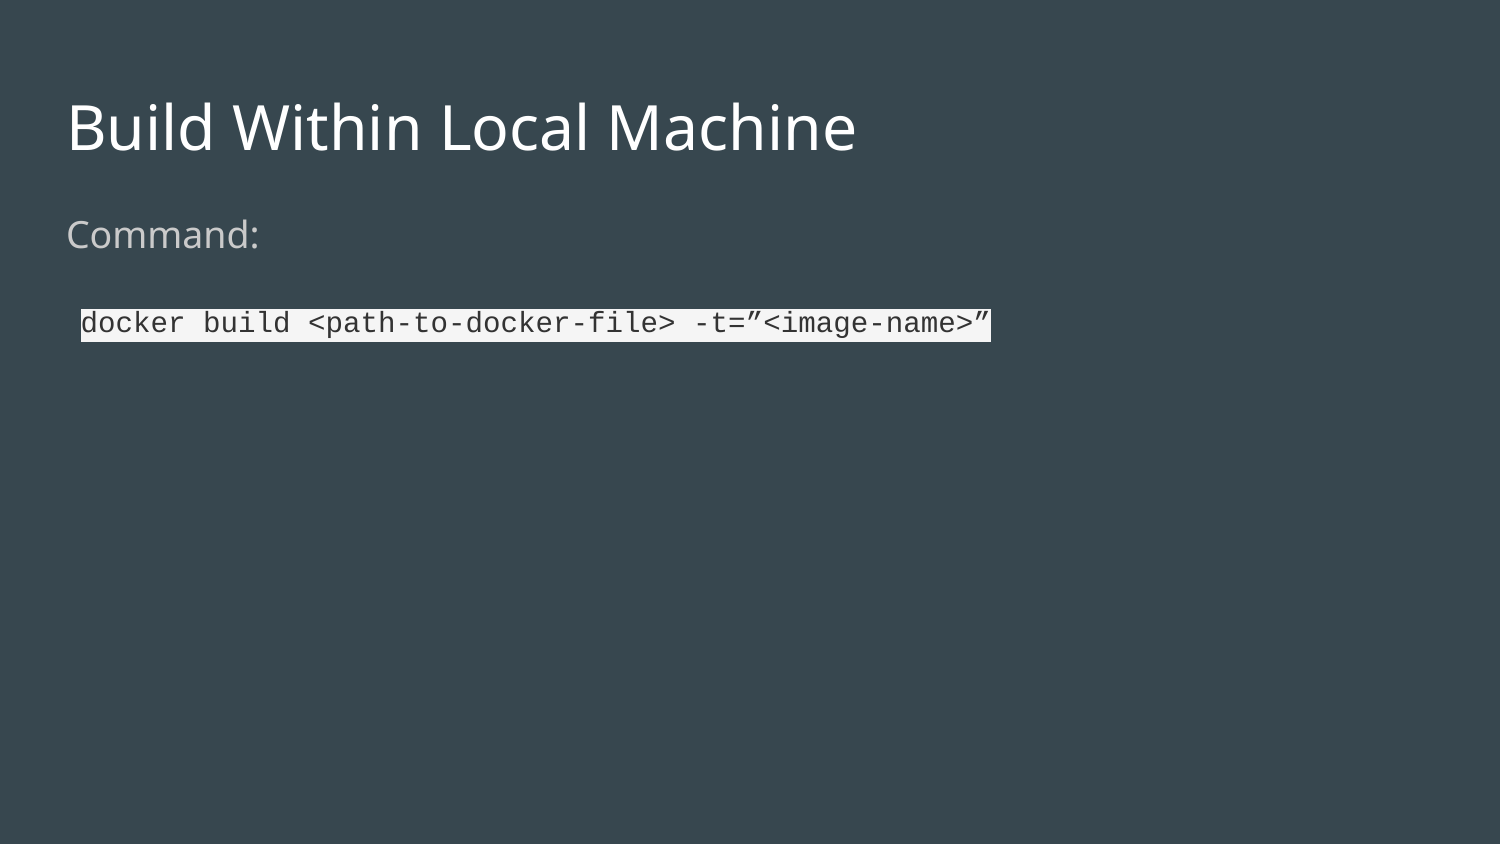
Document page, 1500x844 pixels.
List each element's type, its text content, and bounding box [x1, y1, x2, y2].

list Command: docker build <path-to-docker-file> -t=”<image-name>” [51, 189, 1449, 750]
title Build Within Local Machine [51, 72, 1449, 167]
